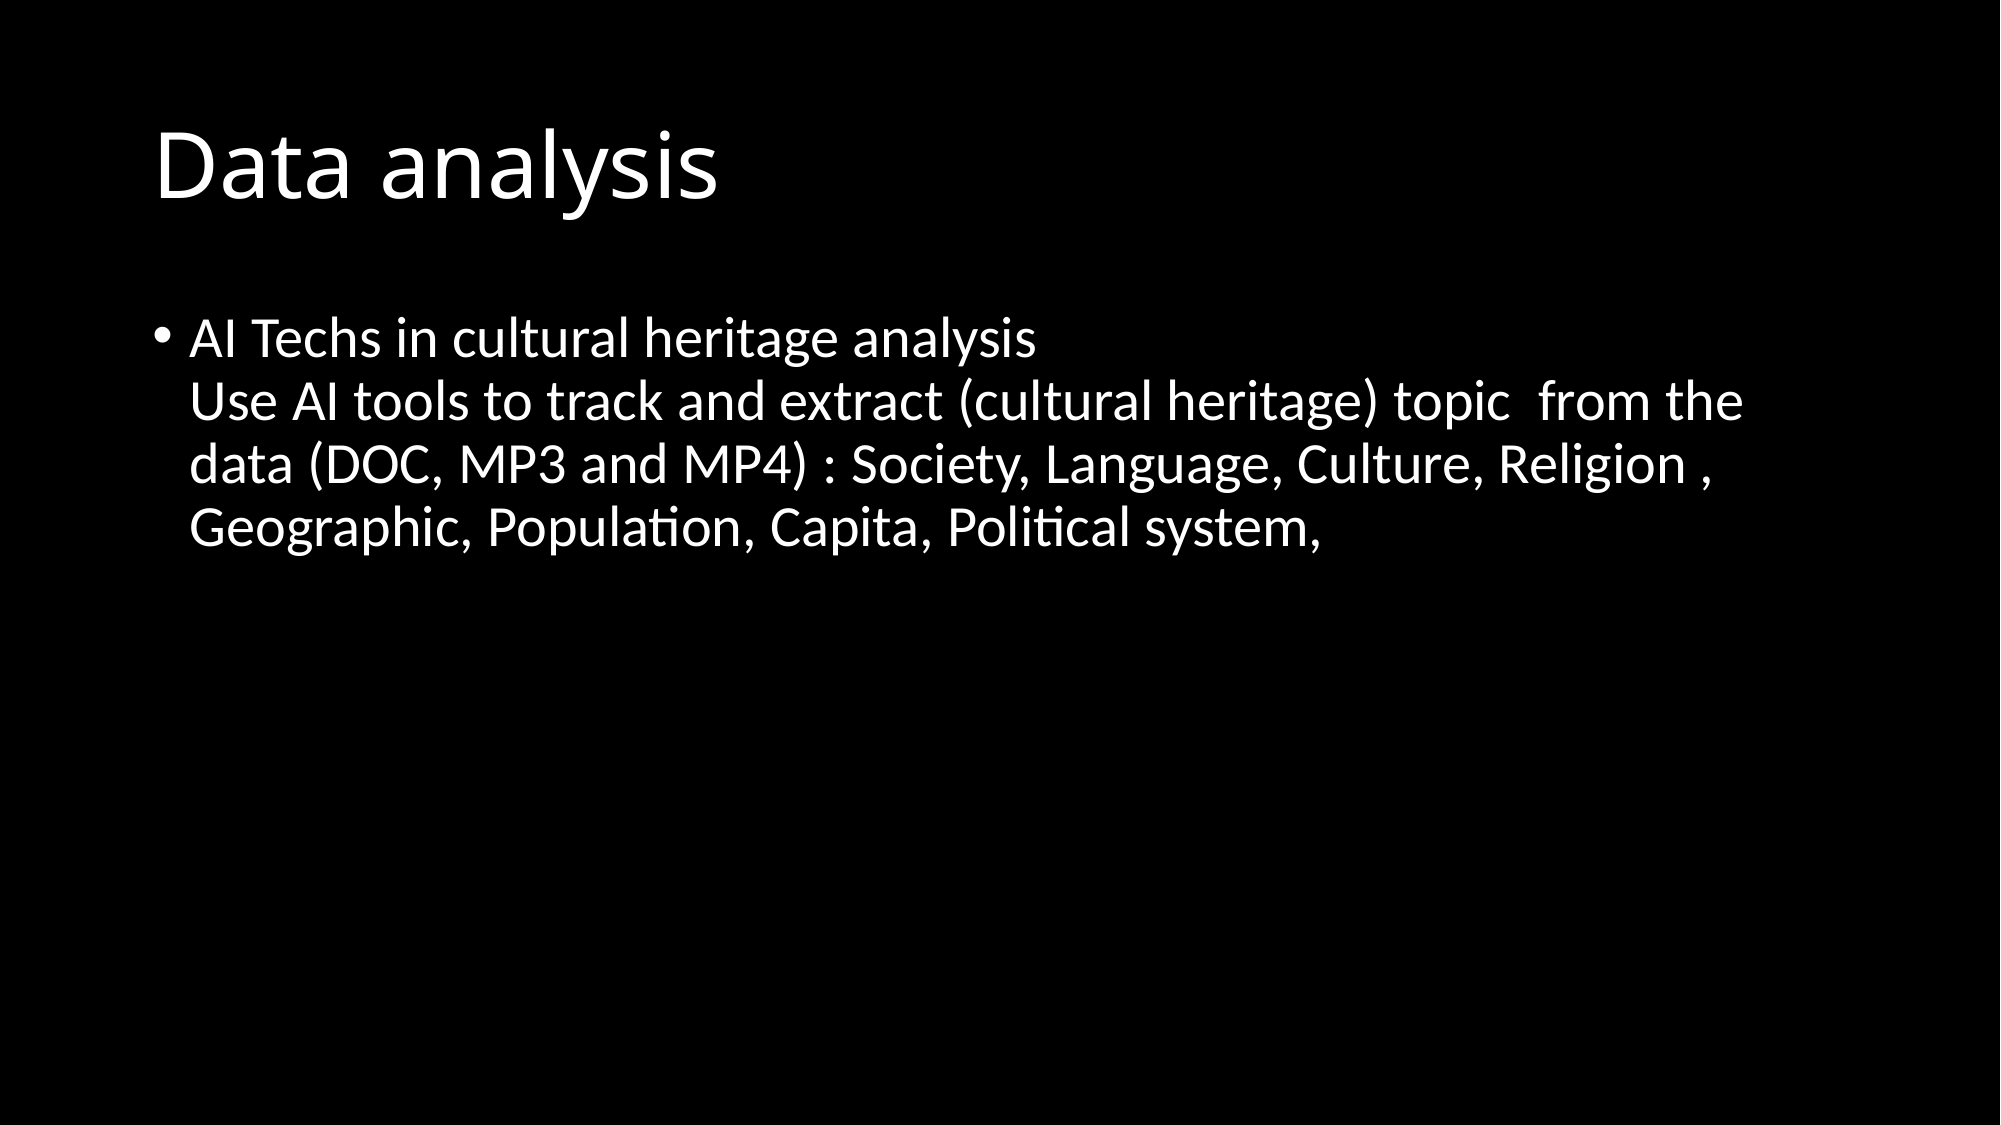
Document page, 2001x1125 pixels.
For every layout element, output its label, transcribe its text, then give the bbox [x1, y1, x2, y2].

title Data analysis [137, 59, 1863, 278]
list AI Techs in cultural heritage analysis Use AI tools to track and extract (cultural heritage) topic from the data (DOC, MP3 and MP4) : Society, Language, Culture, Religion , Geographic, Population, Capita, Political system, [137, 299, 1863, 1014]
